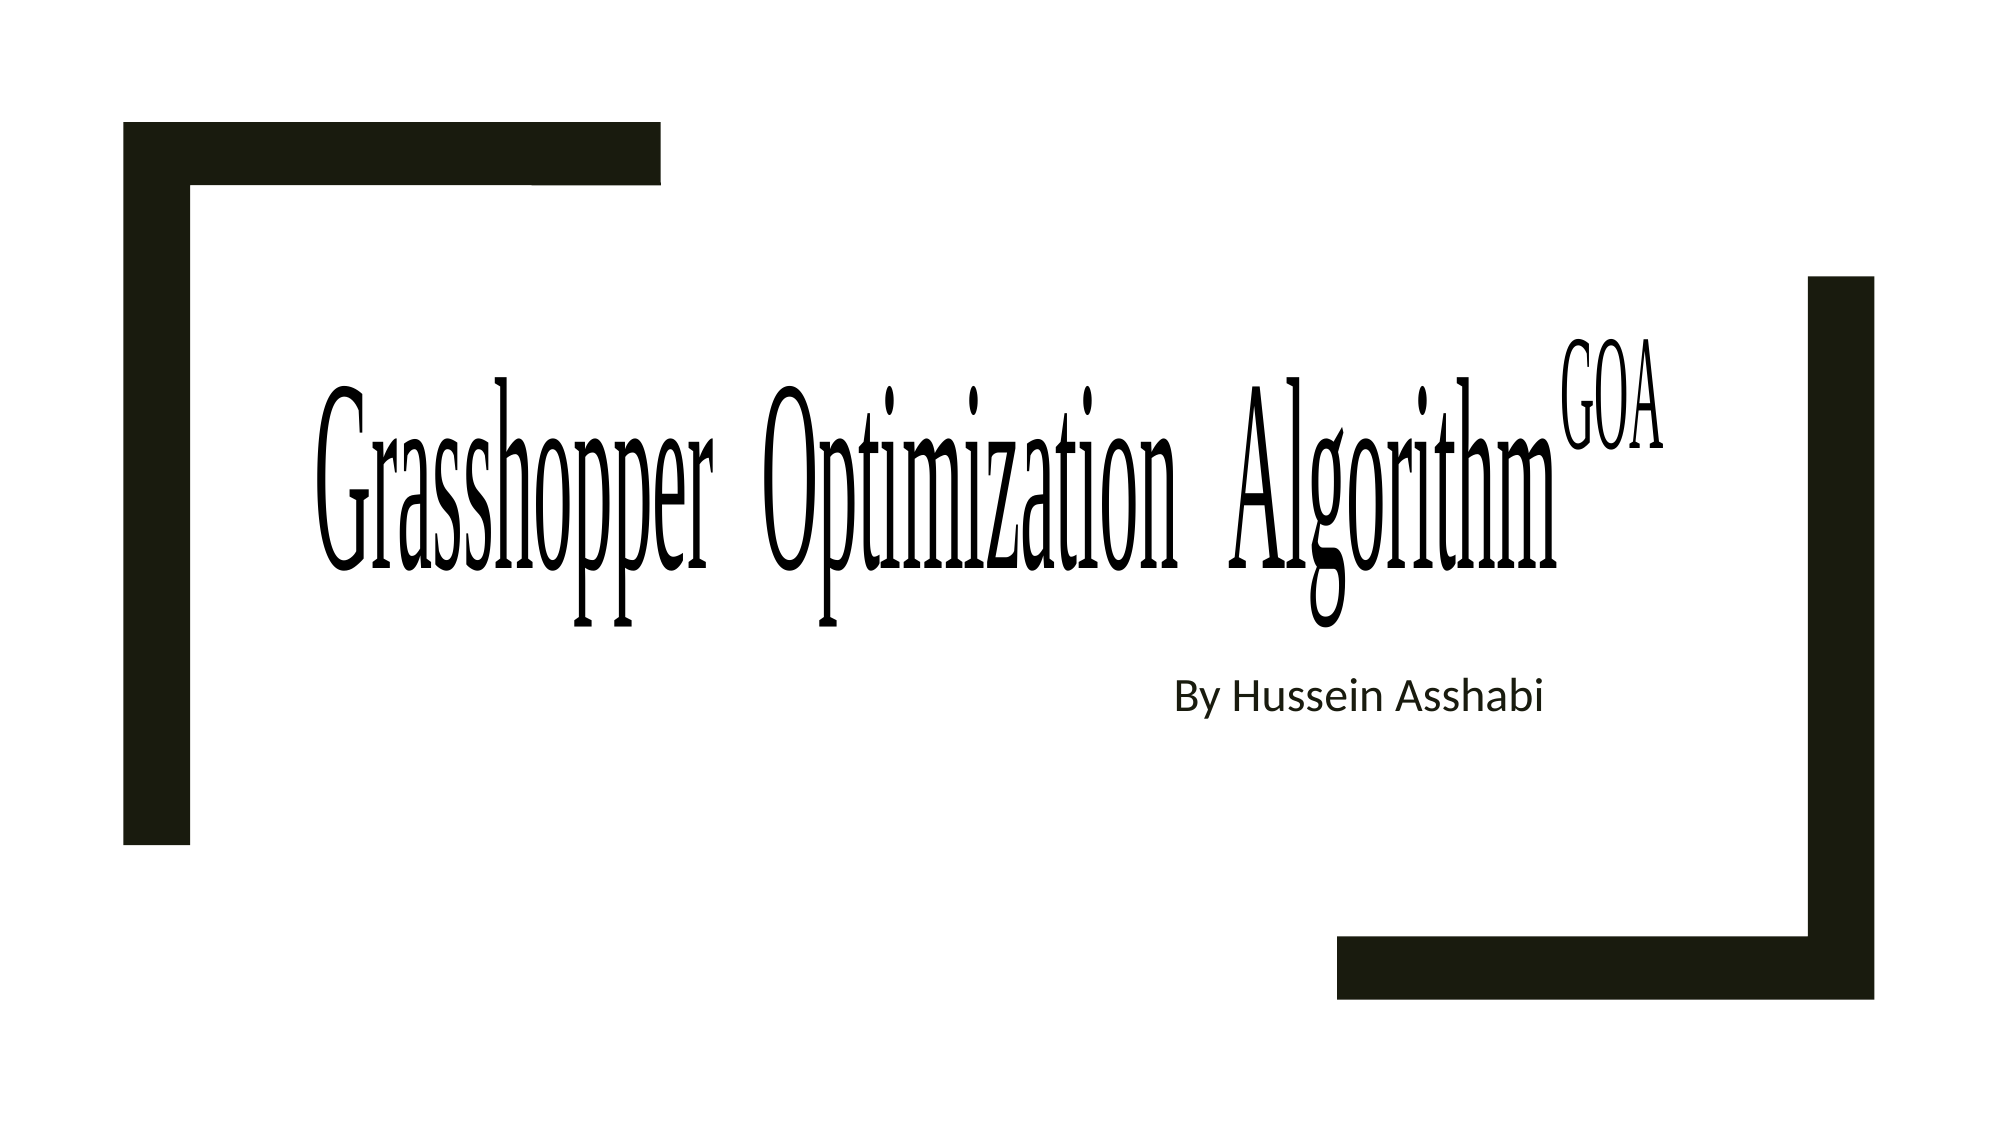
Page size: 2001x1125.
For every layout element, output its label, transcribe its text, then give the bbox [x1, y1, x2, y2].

subtitle By Hussein Asshabi [439, 649, 1561, 828]
